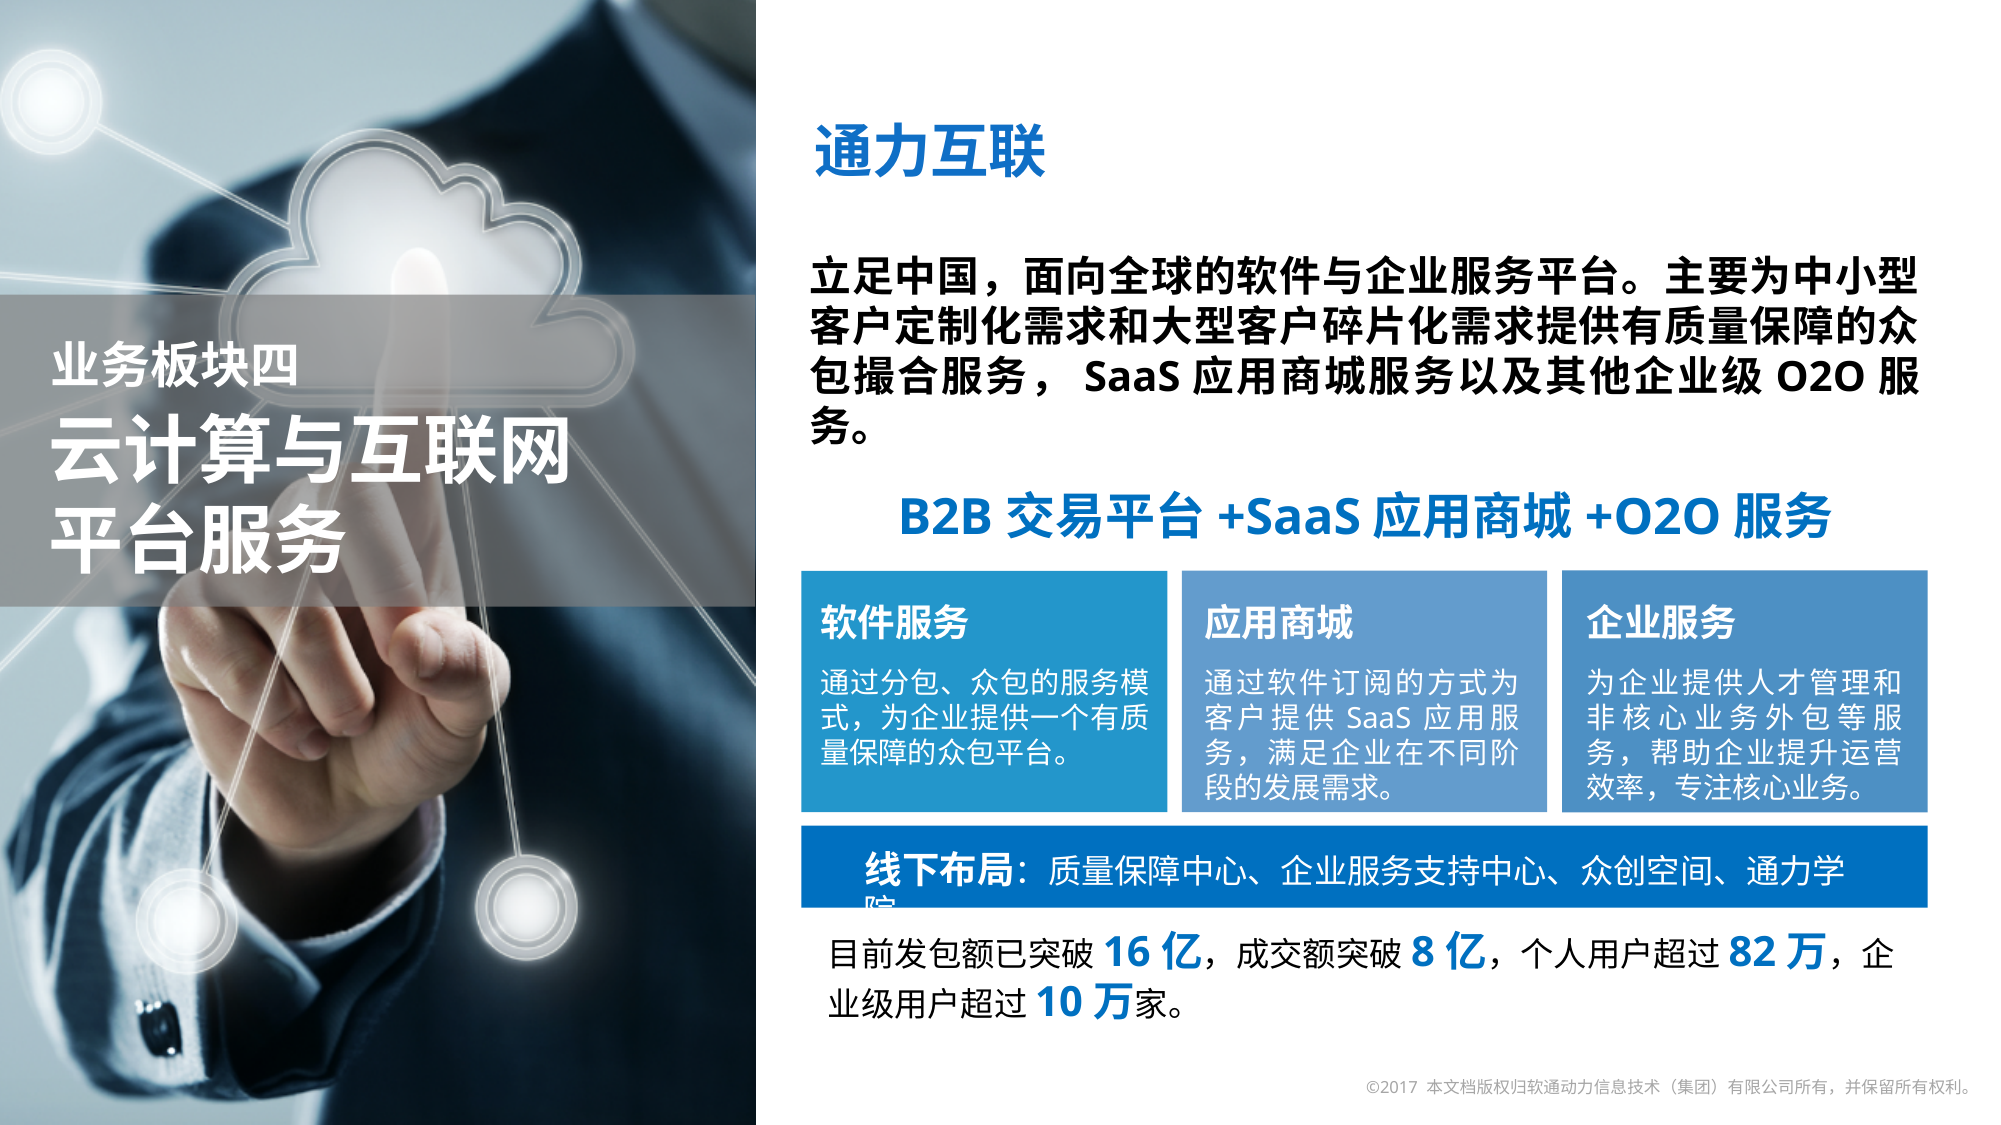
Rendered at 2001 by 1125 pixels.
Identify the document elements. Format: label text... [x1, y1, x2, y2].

text_box [1181, 570, 1548, 813]
text_box 应用商城 通过软件订阅的方式为客户提供SaaS应用服务，满足企业在不同阶段的发展需求。 [1204, 599, 1520, 805]
text_box 目前发包额已突破16亿，成交额突破8亿，个人用户超过82万，企业级用户超过10万家。 [820, 917, 1903, 1033]
text_box 软件服务 通过分包、众包的服务模式，为企业提供一个有质量保障的众包平台。 [820, 599, 1150, 770]
picture [0, 0, 756, 1125]
text_box 通力互联 [806, 92, 1094, 192]
text_box [1562, 570, 1928, 813]
text_box 线下布局：质量保障中心、企业服务支持中心、众创空间、通力学院 [855, 838, 1886, 899]
text_box 企业服务 为企业提供人才管理和非核心业务外包等服务，帮助企业提升运营效率，专注核心业务。 [1586, 599, 1903, 805]
text_box 立足中国，面向全球的软件与企业服务平台。主要为中小型客户定制化需求和大型客户碎片化需求提供有质量保障的众包撮合服务，SaaS应用商城服务以及其他企业级O2O服务。 [802, 241, 1928, 457]
text_box B2B交易平台+SaaS应用商城+O2O服务 [801, 477, 1928, 553]
text_box [801, 570, 1168, 813]
text_box [801, 825, 1928, 908]
